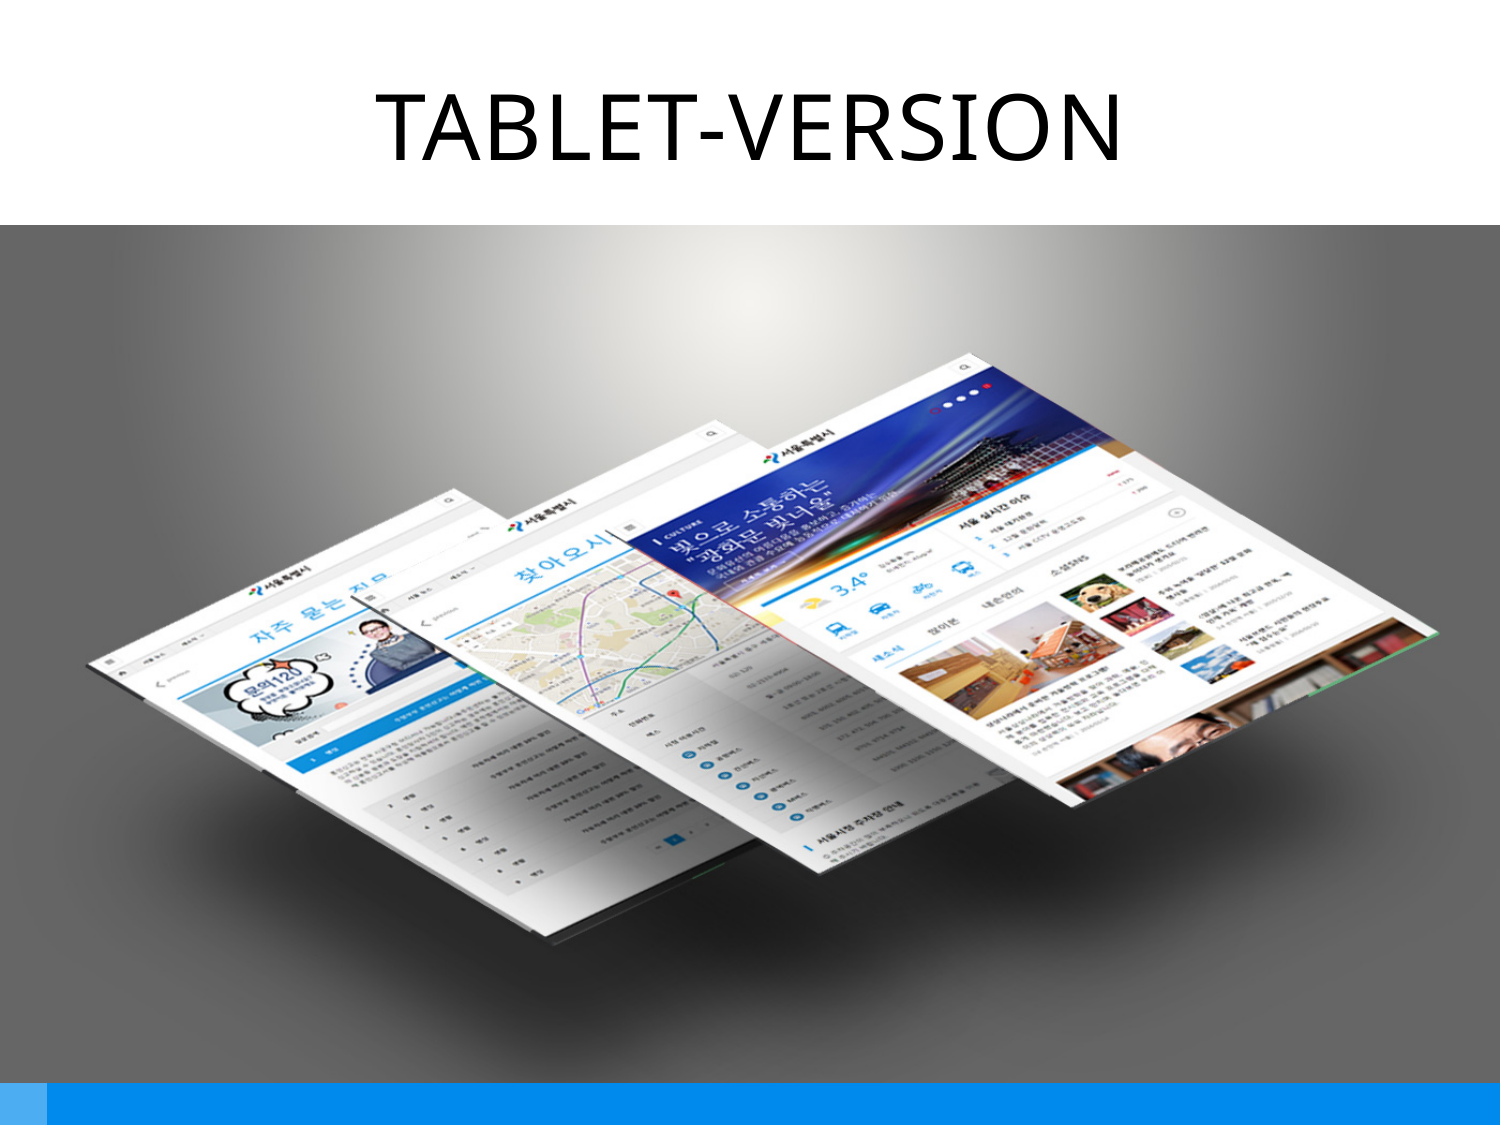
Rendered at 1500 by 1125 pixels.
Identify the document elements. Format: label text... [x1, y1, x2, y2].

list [0, 225, 1500, 1083]
title TABLET-VERSION [49, 46, 1454, 202]
